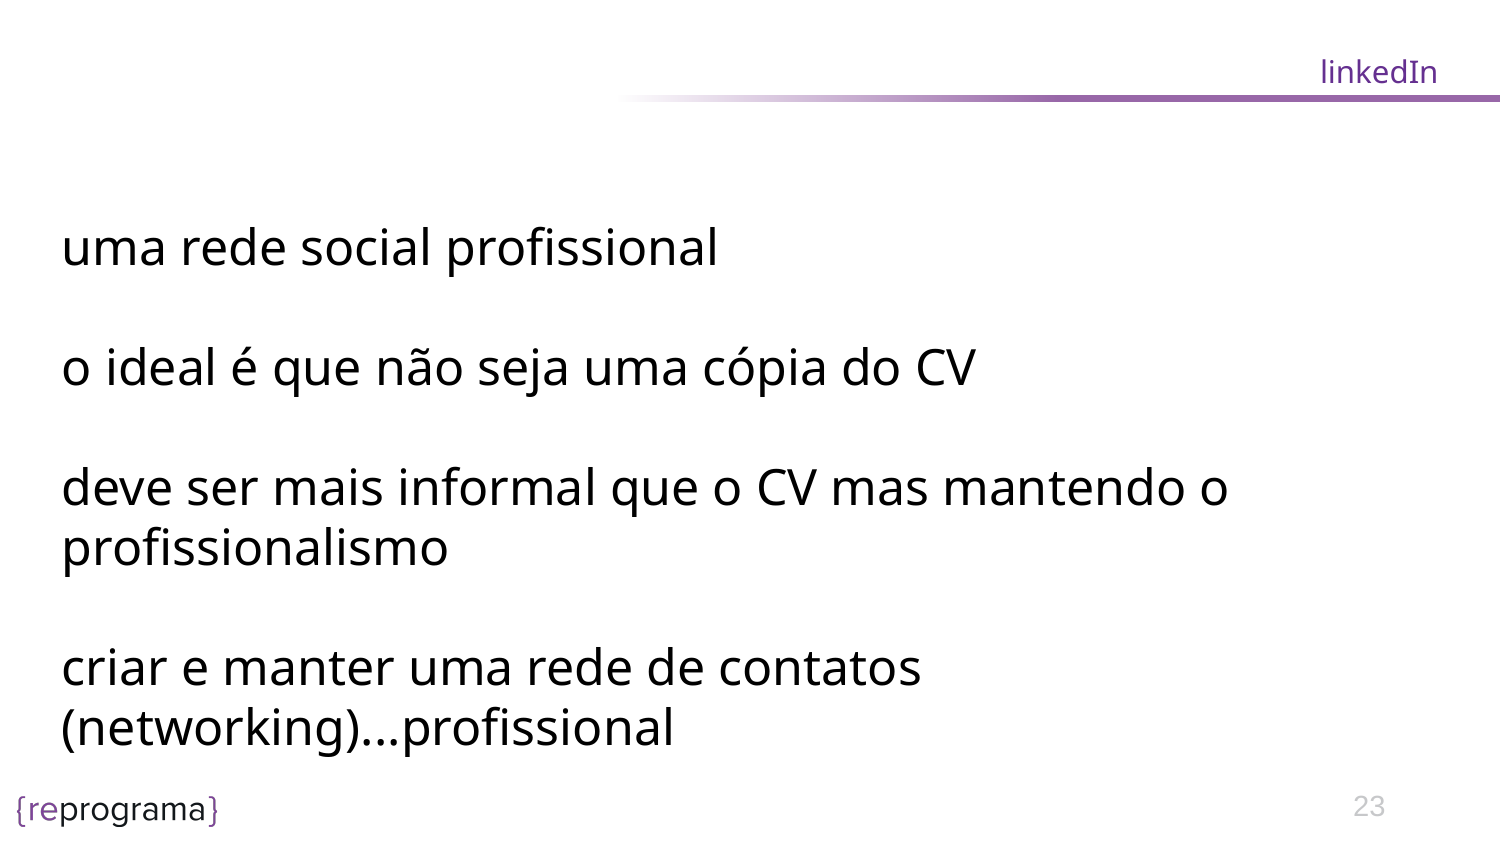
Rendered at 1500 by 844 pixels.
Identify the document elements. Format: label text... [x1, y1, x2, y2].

text_box [616, 95, 1500, 102]
slide_number ‹#› [1059, 782, 1397, 827]
text_box linkedIn [1181, 46, 1450, 95]
text_box uma rede social profissional o ideal é que não seja uma cópia do CV deve ser mais informal que o CV mas mantendo o profissionalismo criar e manter uma rede de contatos (networking)...profissional [50, 210, 1500, 671]
picture [0, 779, 235, 844]
